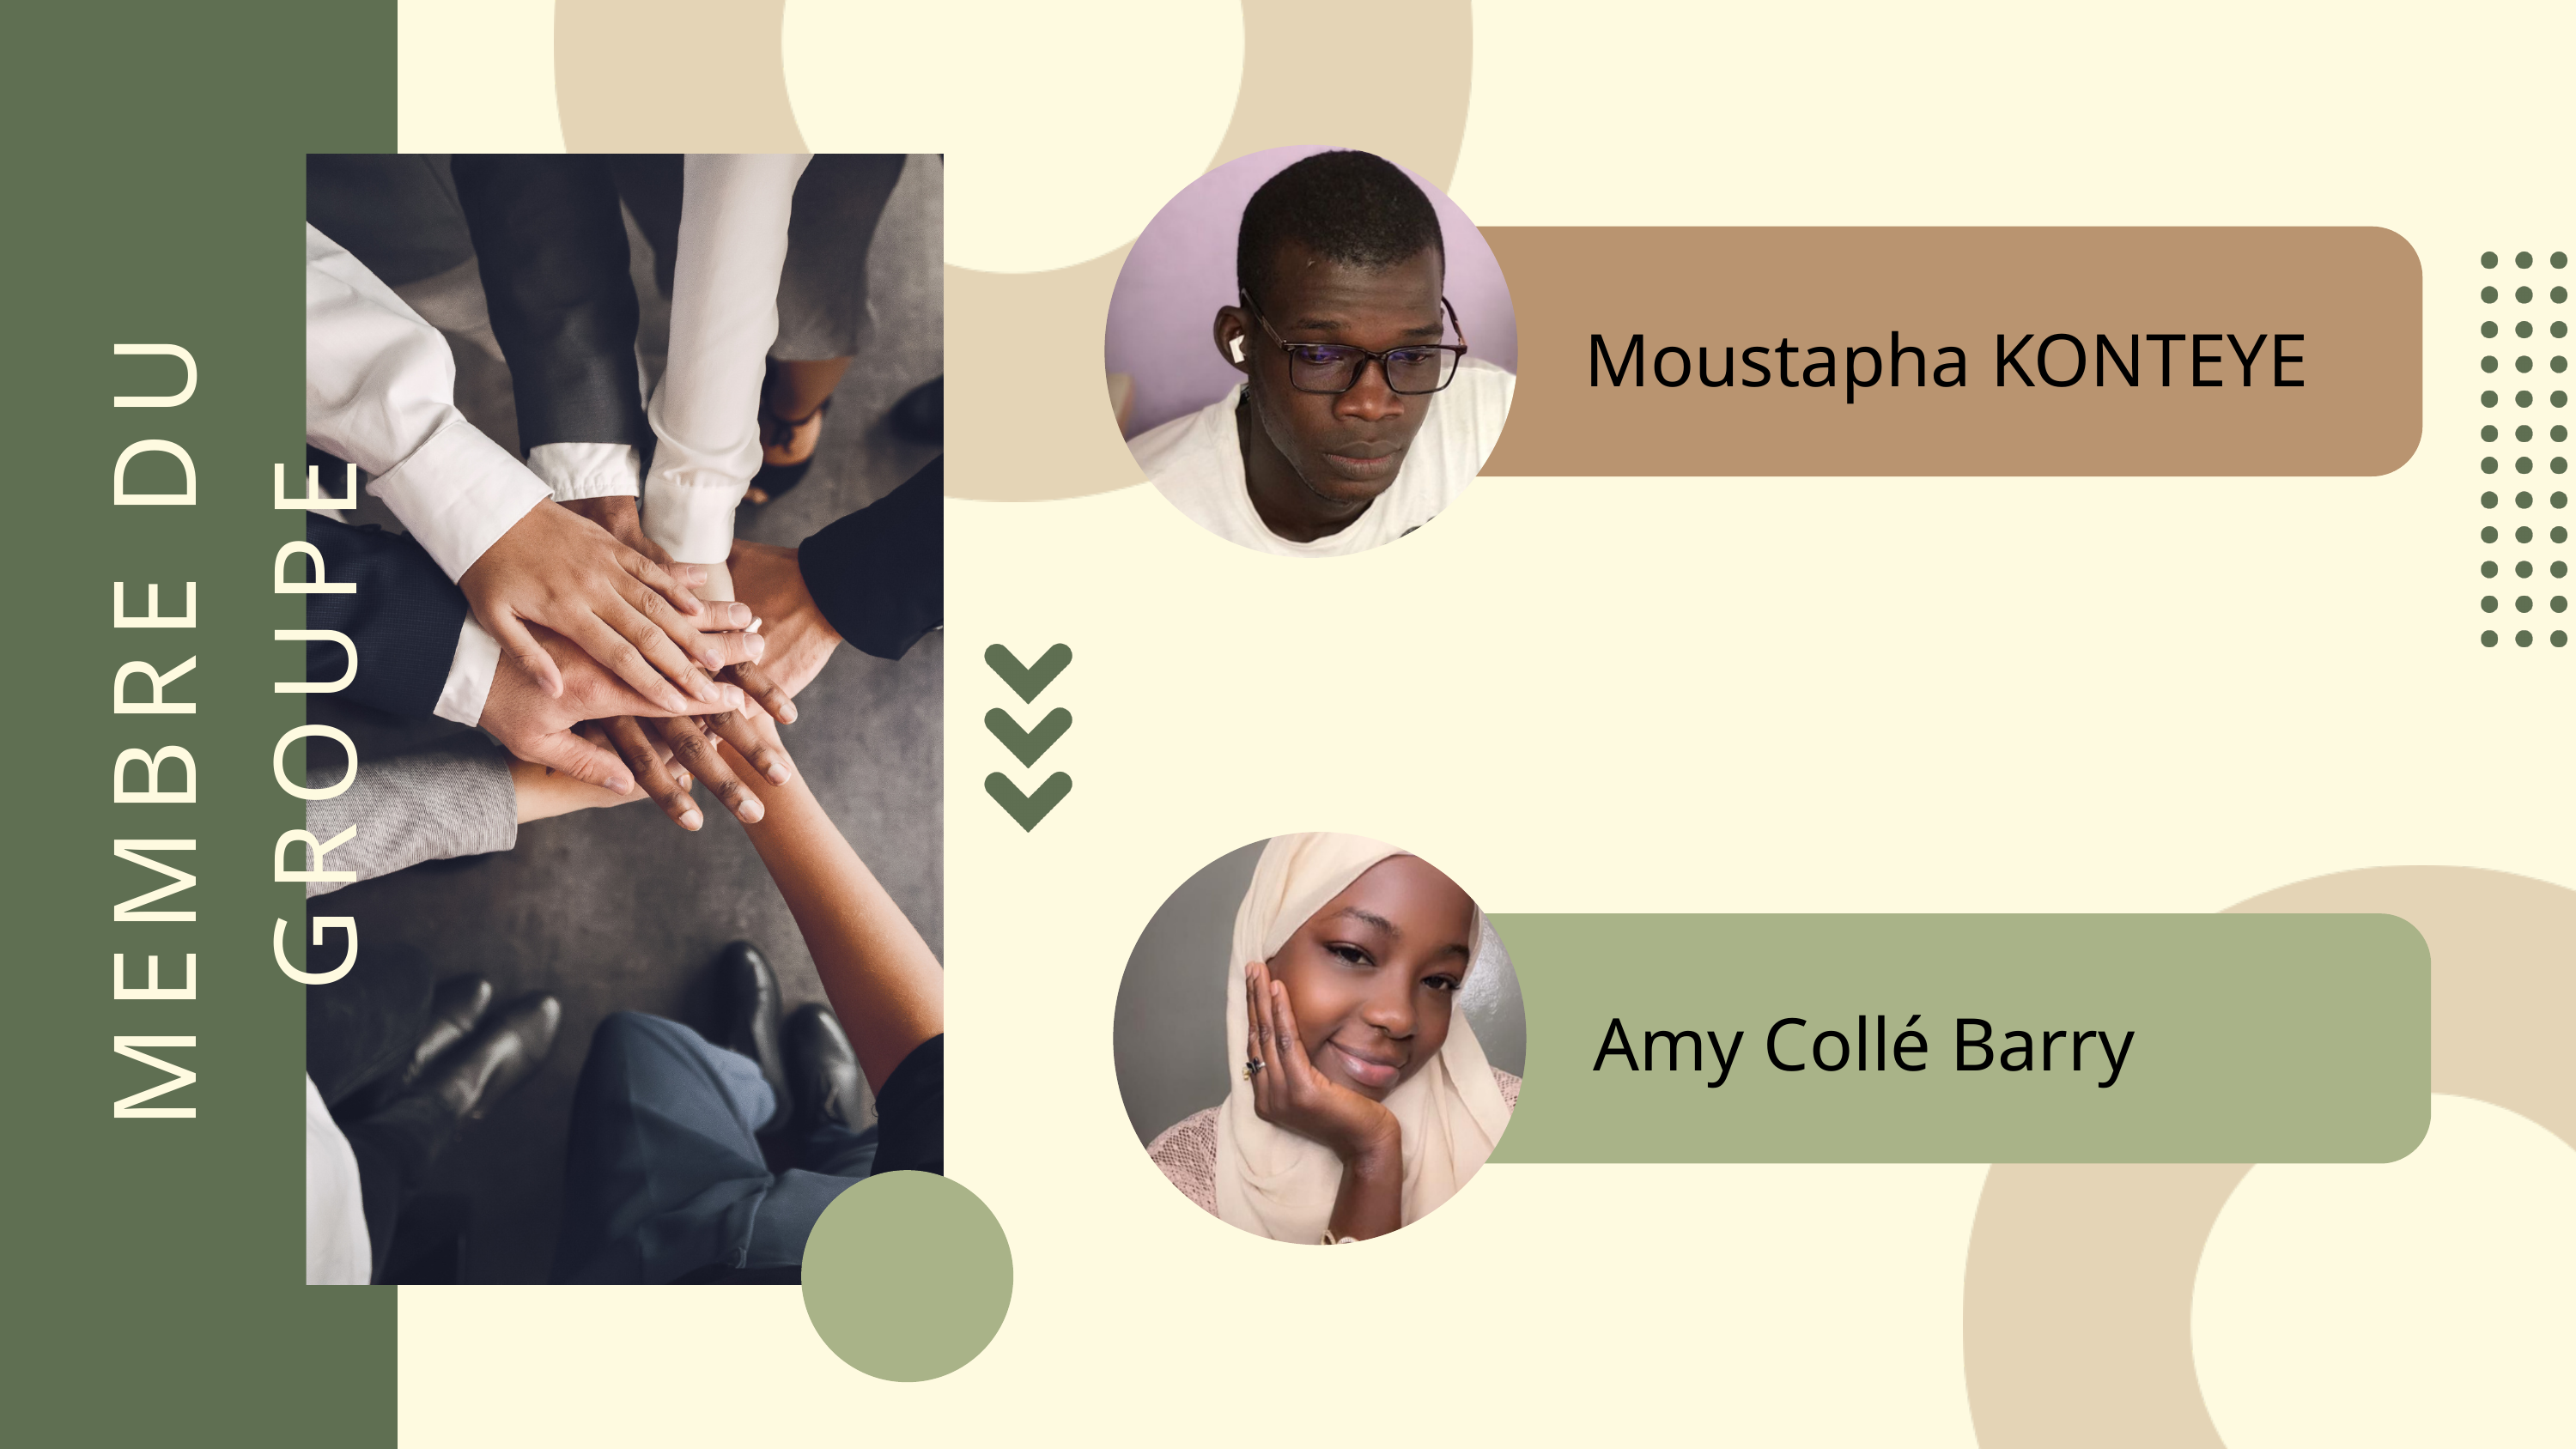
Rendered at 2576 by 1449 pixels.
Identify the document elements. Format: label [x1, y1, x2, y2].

text_box [1530, 912, 2432, 1164]
text_box [800, 1169, 1014, 1383]
text_box [1113, 831, 1527, 1246]
text_box [2481, 457, 2576, 647]
text_box [1104, 144, 1518, 559]
text_box [553, 0, 1473, 502]
text_box [1522, 226, 2423, 477]
text_box [1963, 865, 2576, 1449]
text_box [2481, 252, 2576, 442]
text_box [0, 0, 398, 1449]
text_box [983, 642, 1073, 833]
text_box [306, 153, 945, 1285]
